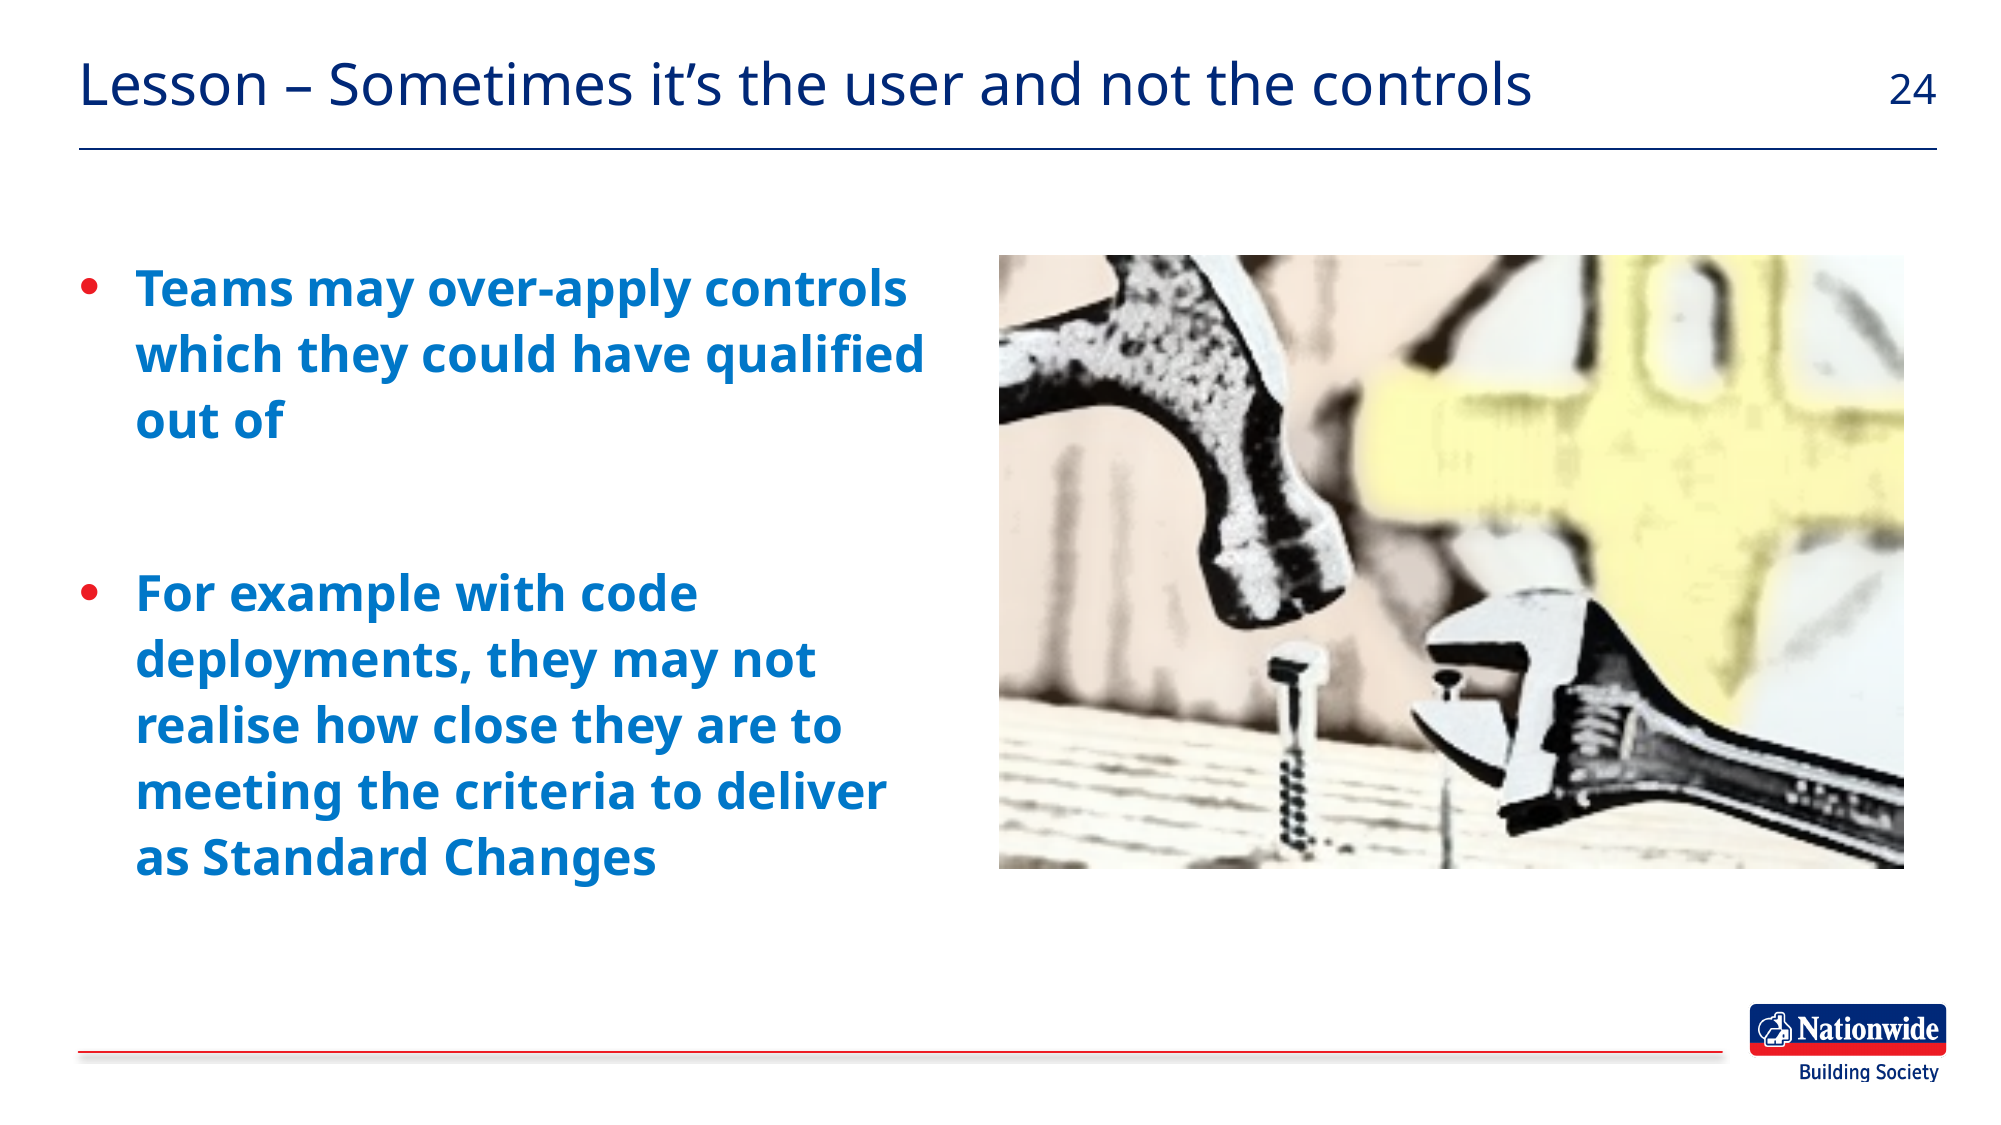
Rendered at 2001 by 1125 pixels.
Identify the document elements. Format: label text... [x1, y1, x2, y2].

title Lesson – Sometimes it’s the user and not the controls [78, 55, 1827, 126]
slide_number 24 [1826, 63, 1937, 126]
text_box Teams may over-apply controls which they could have qualified out of For example with code deployments, they may not realise how close they are to meeting the criteria to deliver as Standard Changes [78, 250, 950, 934]
picture [999, 255, 1905, 870]
